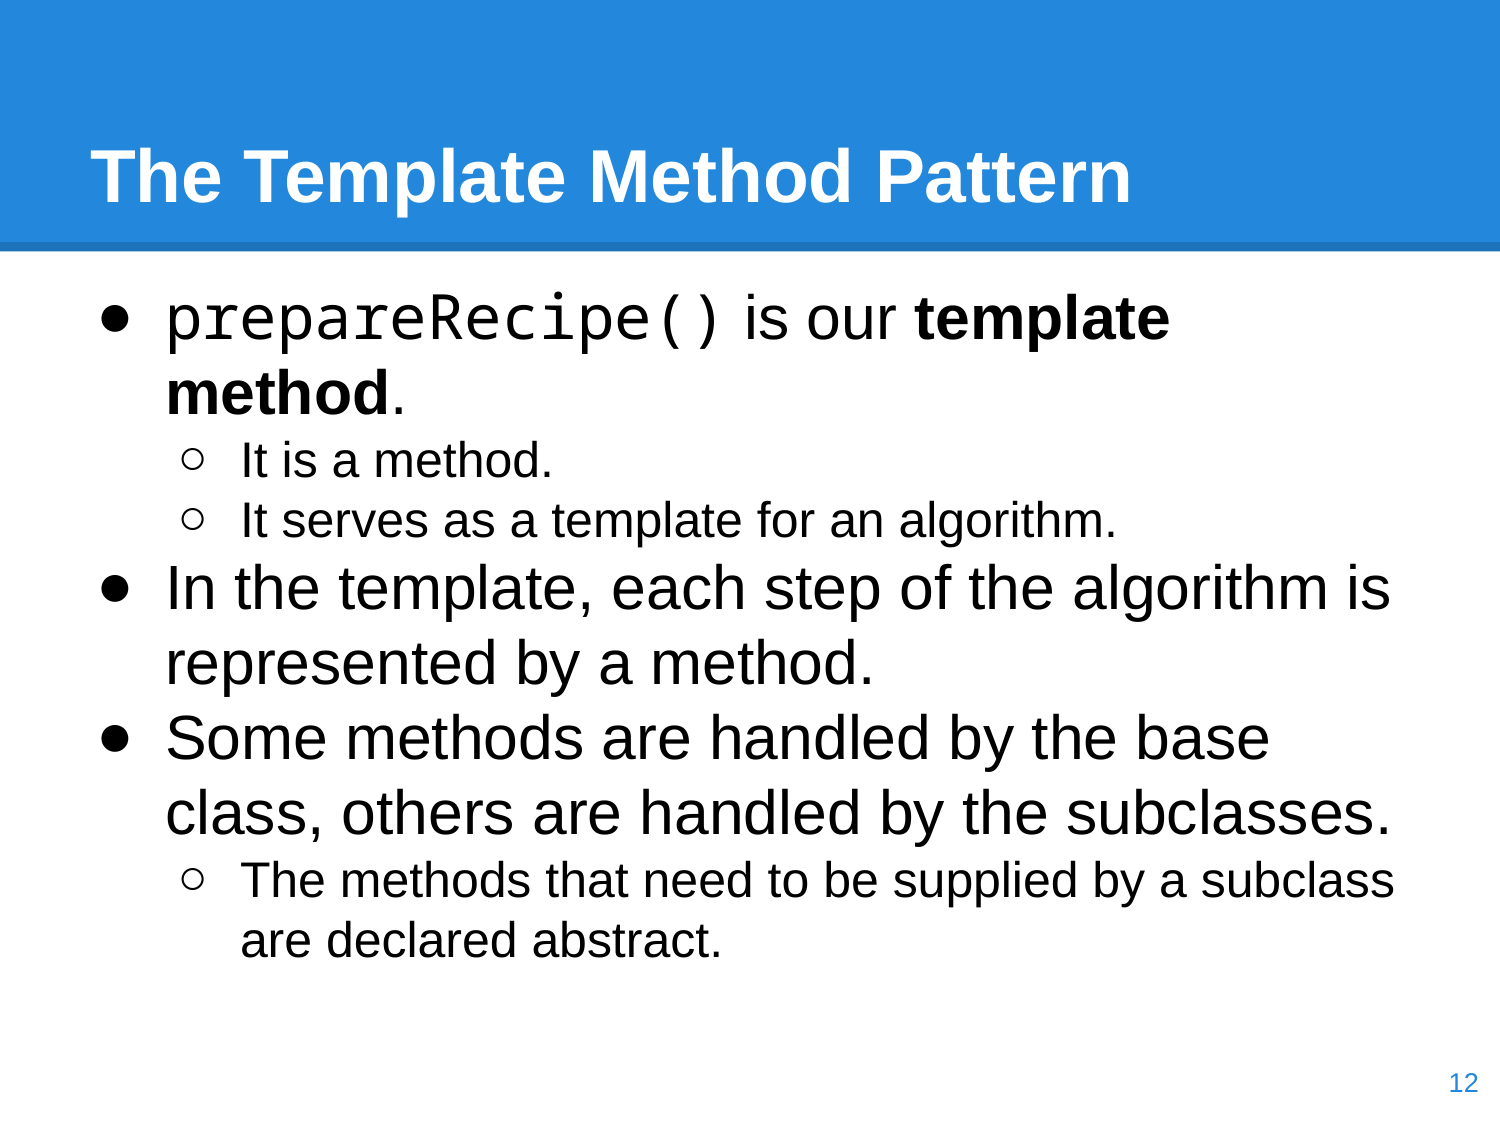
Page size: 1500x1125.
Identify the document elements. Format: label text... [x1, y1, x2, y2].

list prepareRecipe() is our template method. It is a method. It serves as a template for an algorithm. In the template, each step of the algorithm is represented by a method. Some methods are handled by the base class, others are handled by the subclasses. The methods that need to be supplied by a subclass are declared abstract. [75, 262, 1425, 1078]
slide_number ‹#› [1403, 1038, 1494, 1125]
title The Template Method Pattern [75, 45, 1425, 233]
